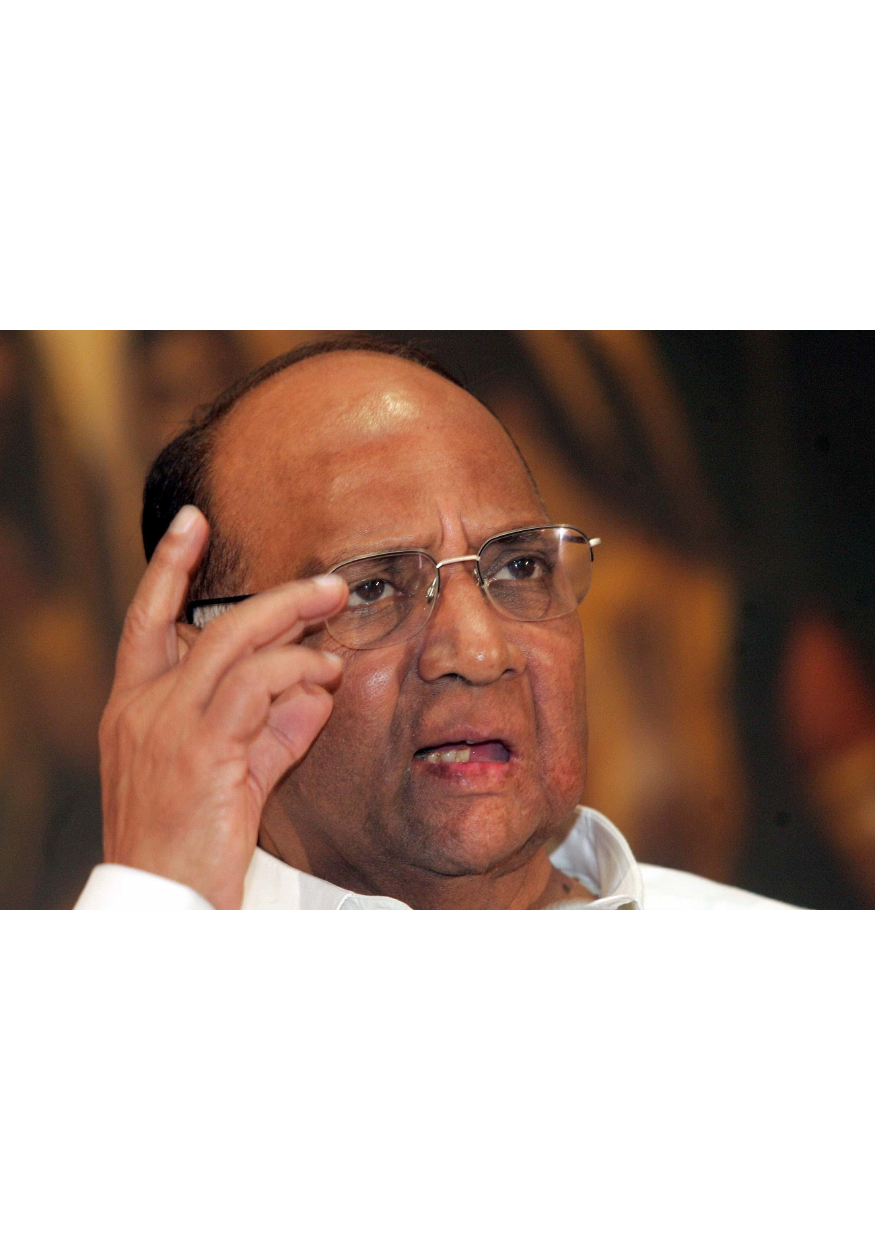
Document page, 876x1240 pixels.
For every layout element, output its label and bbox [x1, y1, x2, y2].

picture [0, 329, 875, 910]
